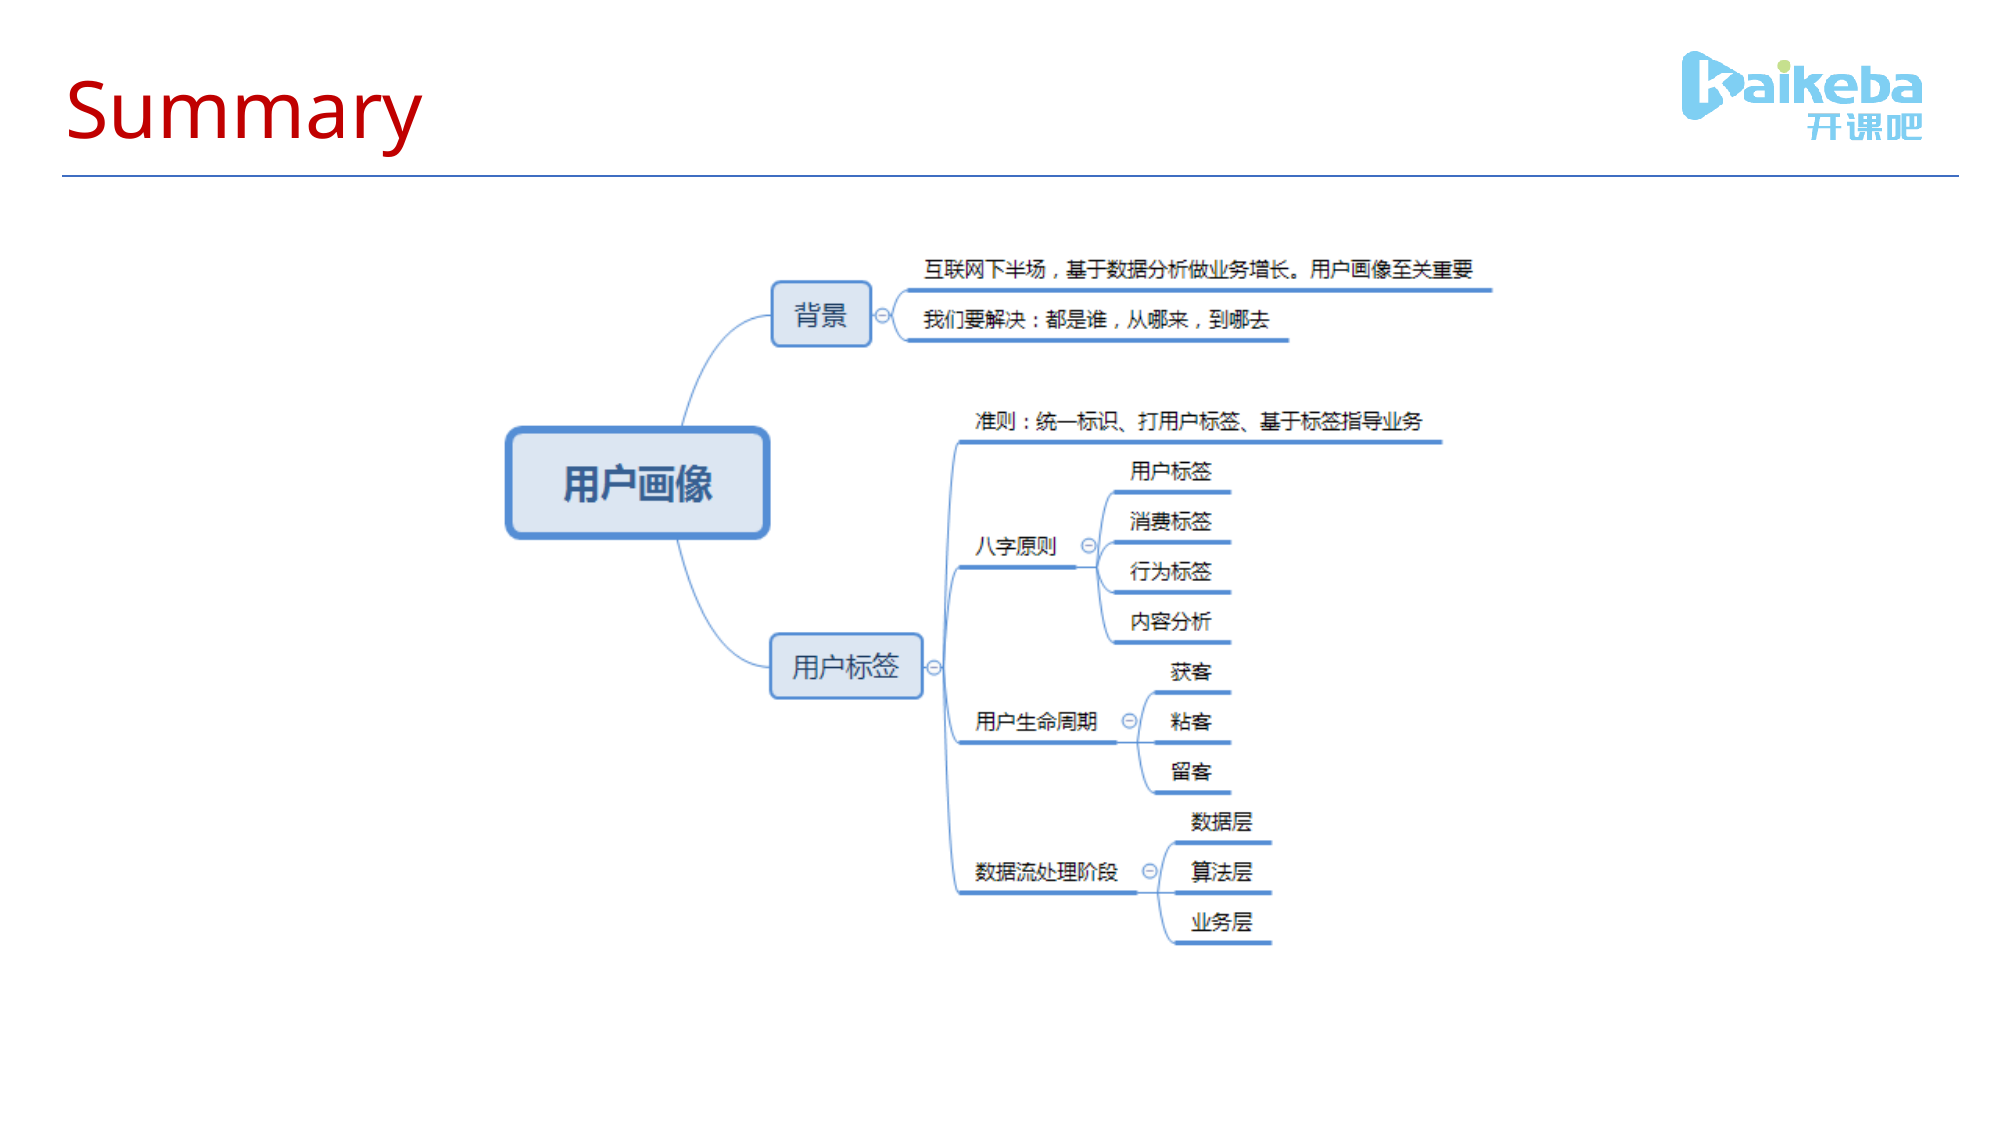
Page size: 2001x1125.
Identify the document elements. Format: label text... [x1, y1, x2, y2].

table_cell 17 [1653, 21, 1950, 167]
title Summary [57, 59, 1728, 167]
picture [480, 221, 1520, 969]
